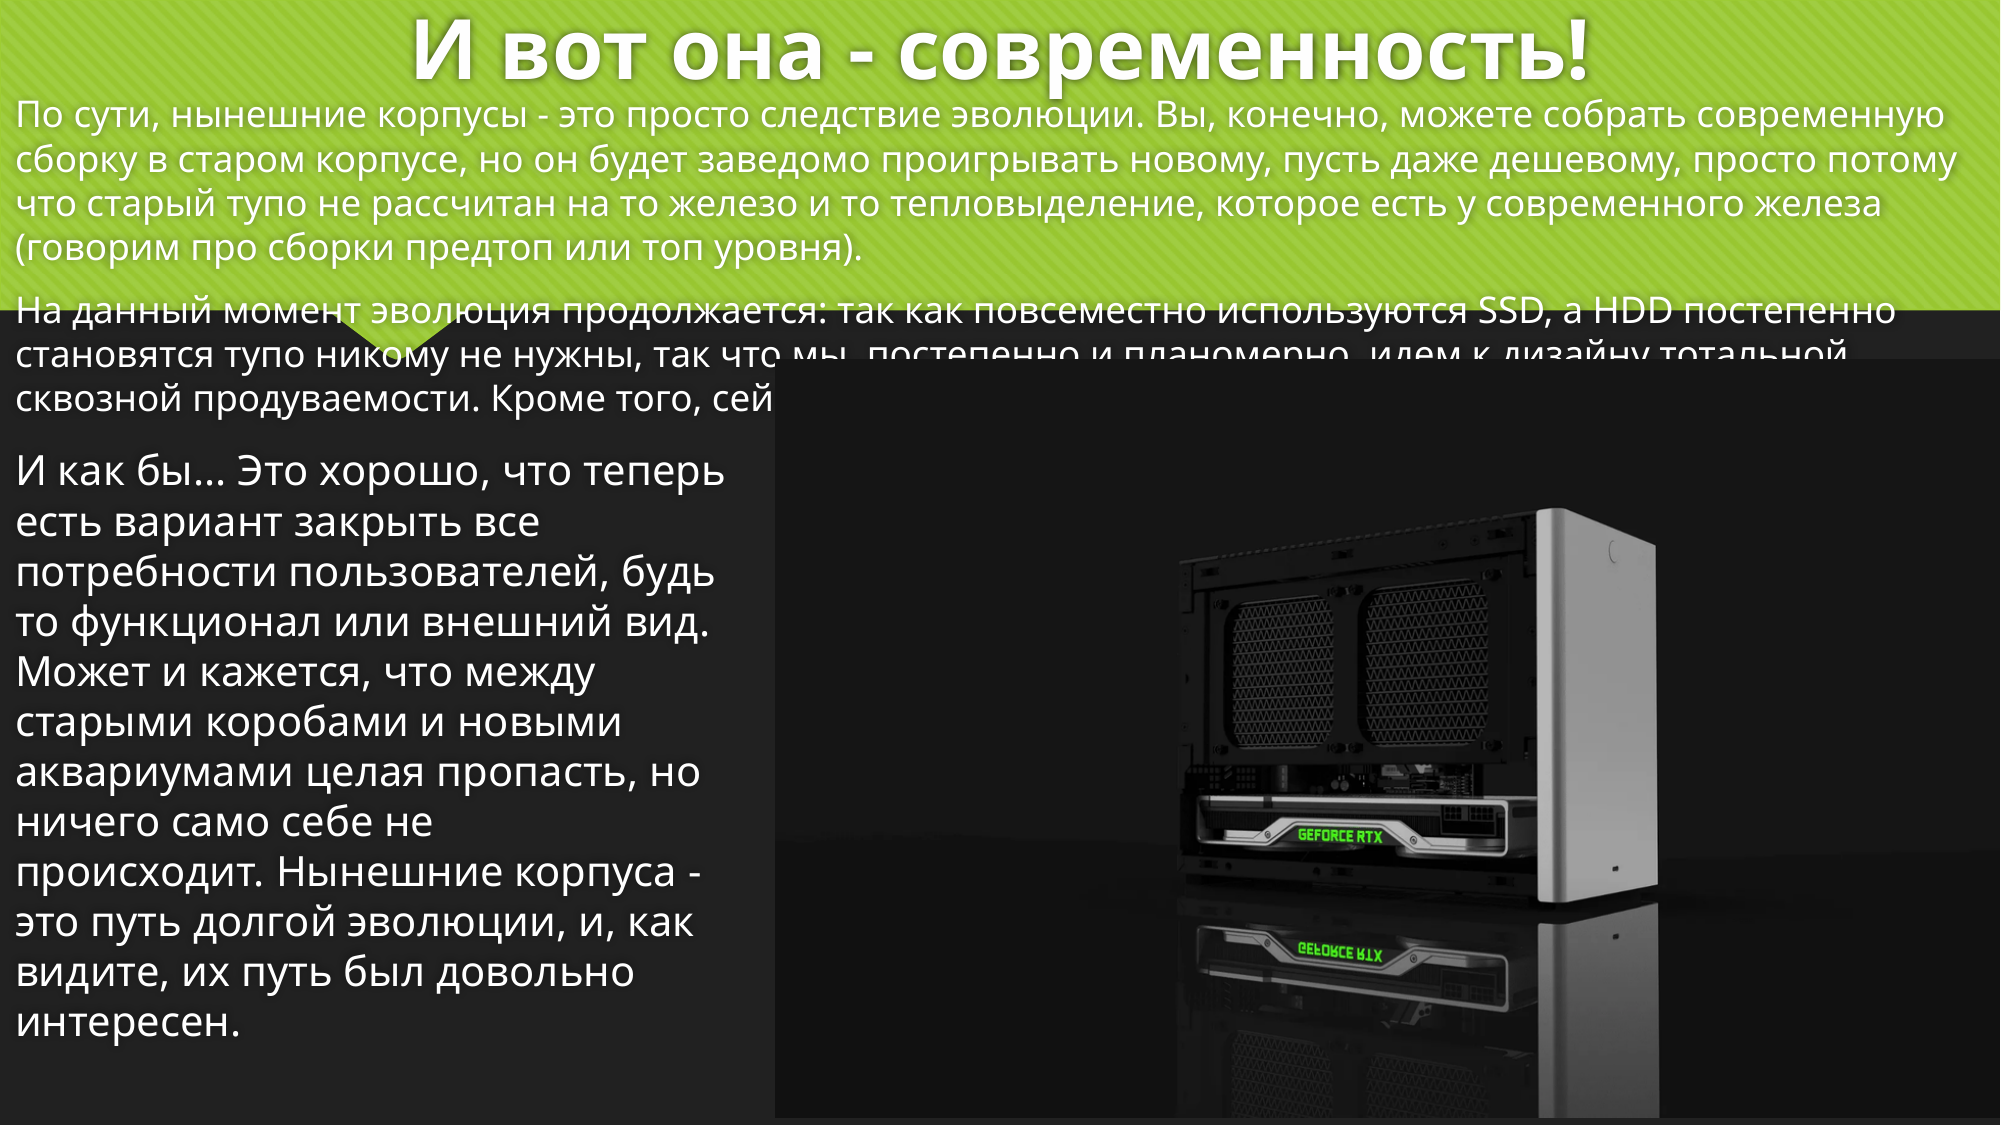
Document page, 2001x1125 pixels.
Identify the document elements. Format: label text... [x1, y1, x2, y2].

list По сути, нынешние корпусы - это просто следствие эволюции. Вы, конечно, можете собрать современную сборку в старом корпусе, но он будет заведомо проигрывать новому, пусть даже дешевому, просто потому что старый тупо не рассчитан на то железо и то тепловыделение, которое есть у современного железа (говорим про сборки предтоп или топ уровня). На данный момент эволюция продолжается: так как повсеместно используются SSD, а HDD постепенно становятся тупо никому не нужны, так что мы, постепенно и планомерно, идем к дизайну тотальной сквозной продуваемости. Кроме того, сейчас можно найти корпус от вот такого: [0, 83, 2000, 365]
list И как бы... Это хорошо, что теперь есть вариант закрыть все потребности пользователей, будь то функционал или внешний вид. Может и кажется, что между старыми коробами и новыми аквариумами целая пропасть, но ничего само себе не происходит. Нынешние корпуса - это путь долгой эволюции, и, как видите, их путь был довольно интересен. [0, 371, 775, 1118]
title И вот она - современность! [132, 0, 1868, 79]
picture [775, 359, 2000, 1119]
